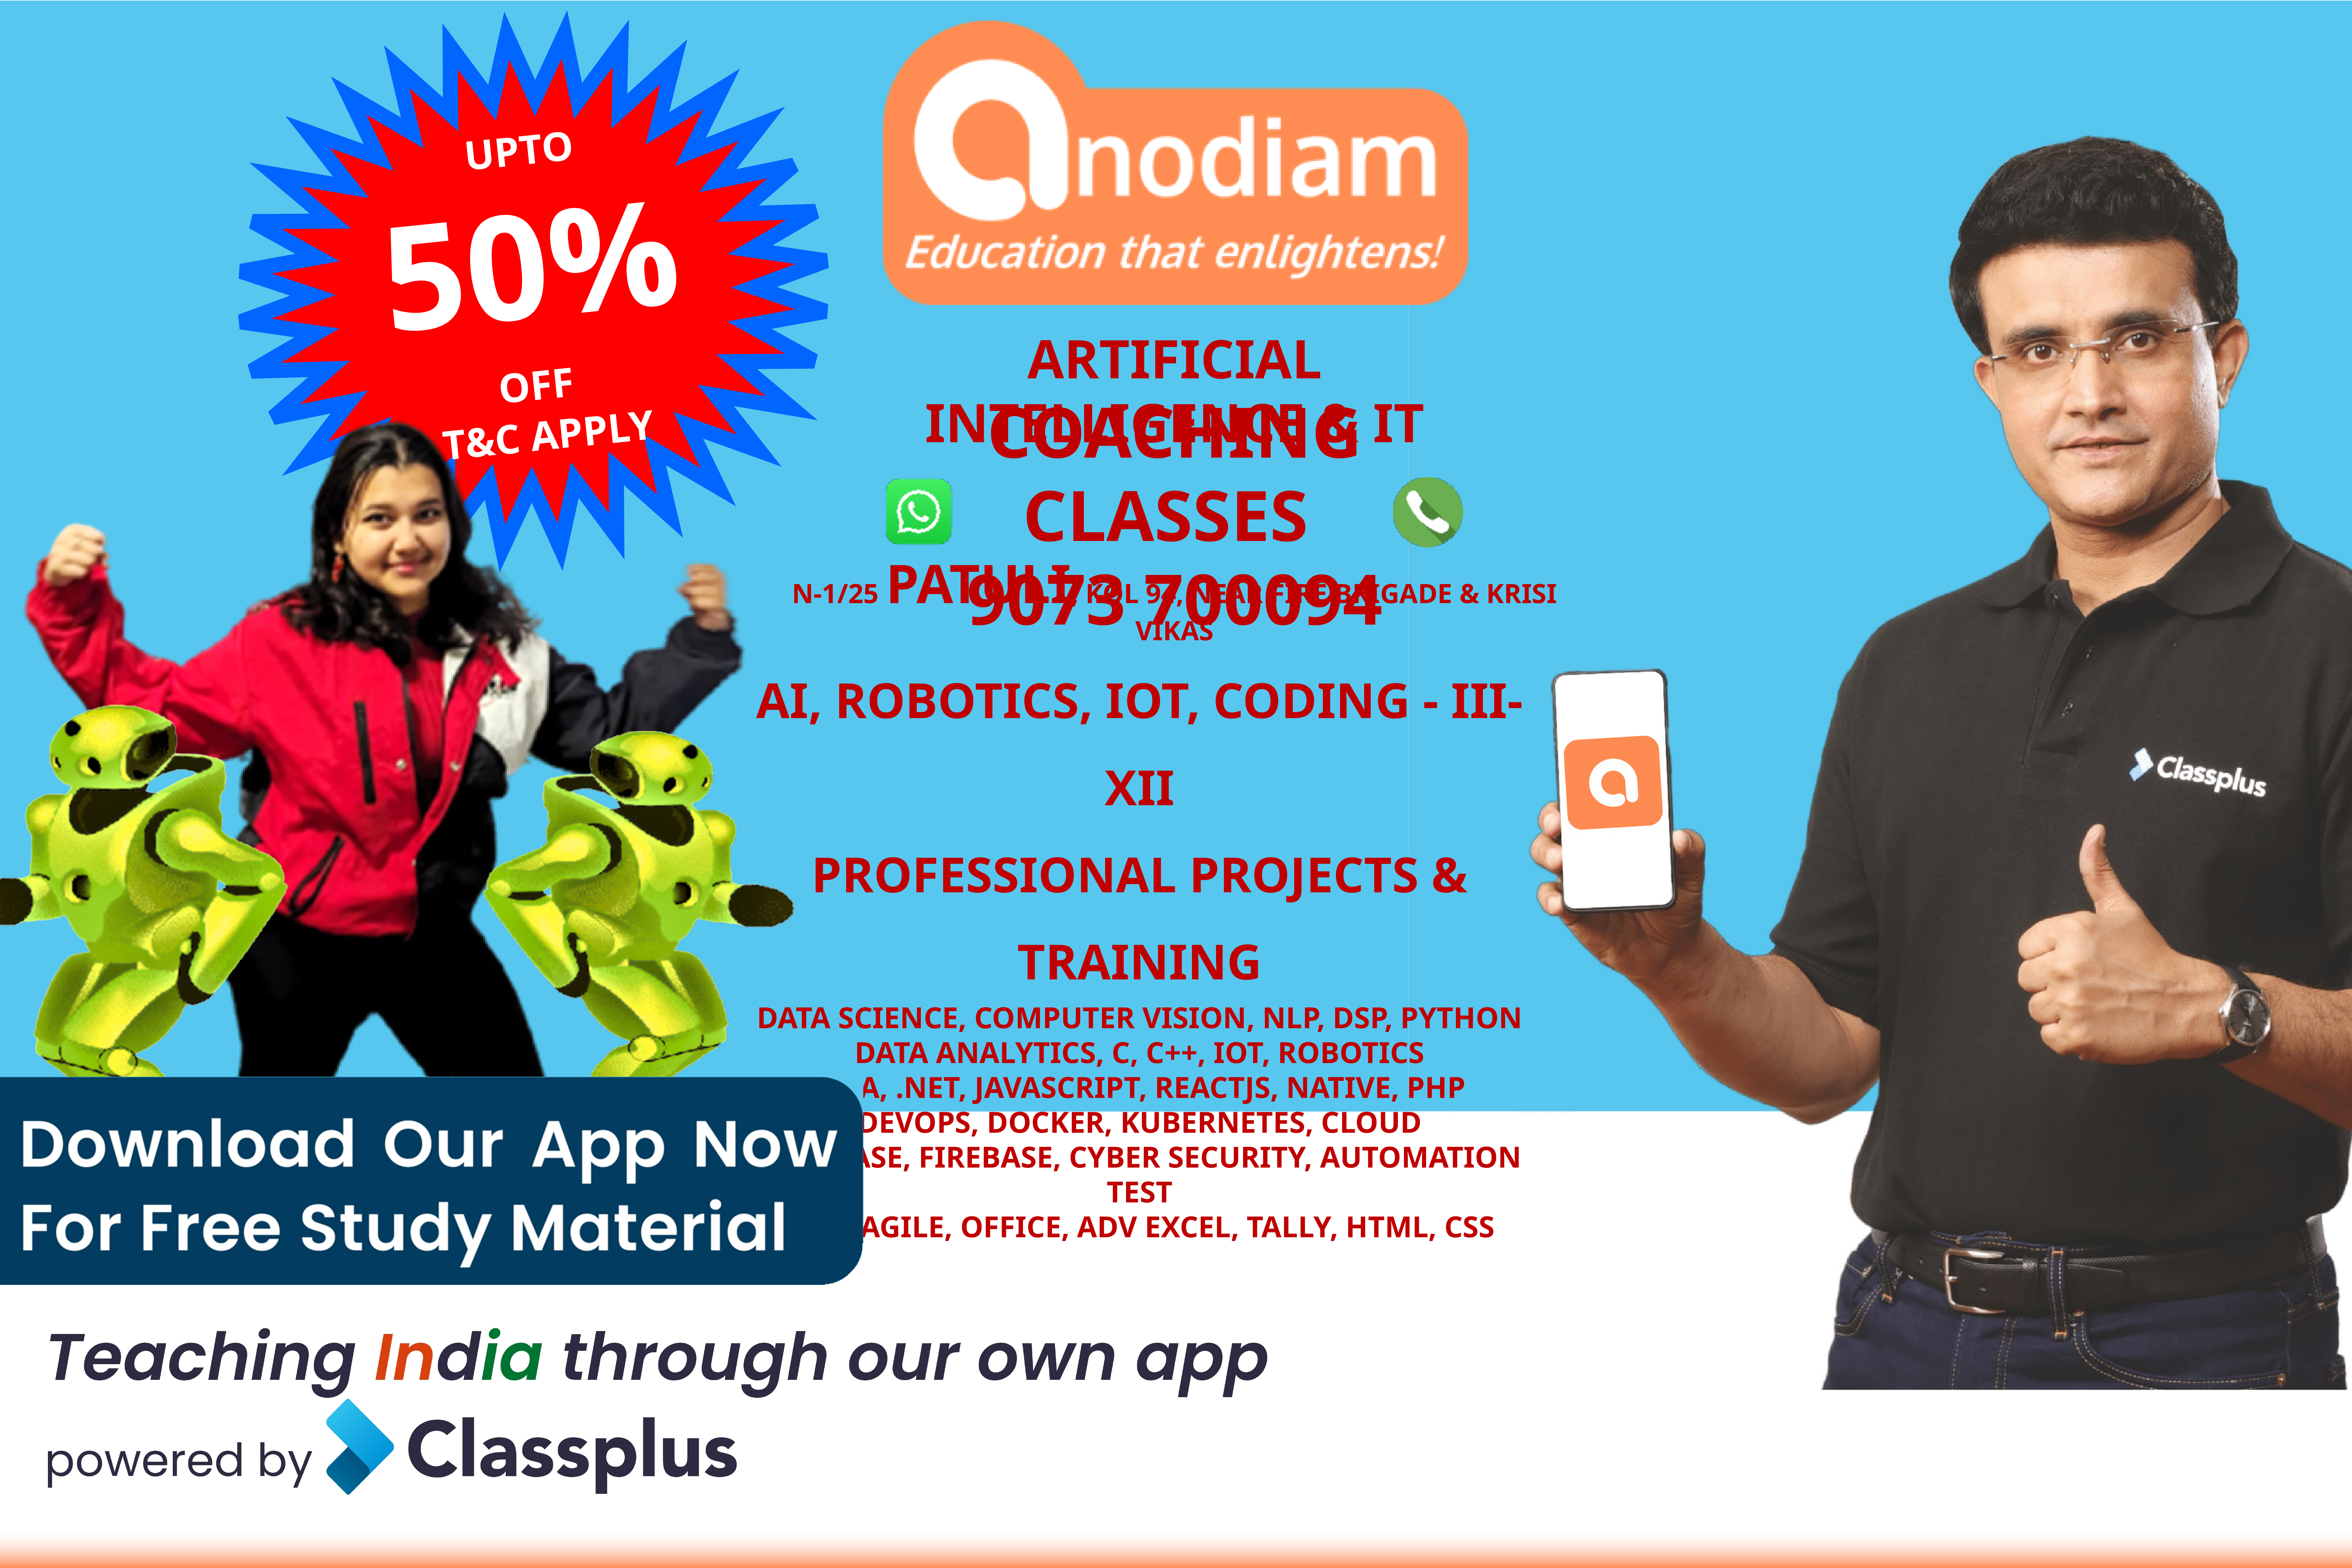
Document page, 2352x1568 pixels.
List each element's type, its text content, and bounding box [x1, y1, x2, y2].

picture [0, 1, 2352, 1504]
text_box AI, Robotics, IoT, Coding - III-XII Professional Projects & Training Data Science, Computer Vision, NLP, DSP, Python Data Analytics, C, C++, IoT, Robotics Java, .NET, JavaScript, ReactJS, Native, PHP DevOps, Docker, Kubernetes, Cloud Database, Firebase, Cyber Security, Automation Test Pmp, Agile, Office, Adv Excel, Tally, Html, Css [863, 1112, 1408, 1245]
text_box [0, 1285, 740, 1527]
text_box [0, 1529, 2352, 1568]
